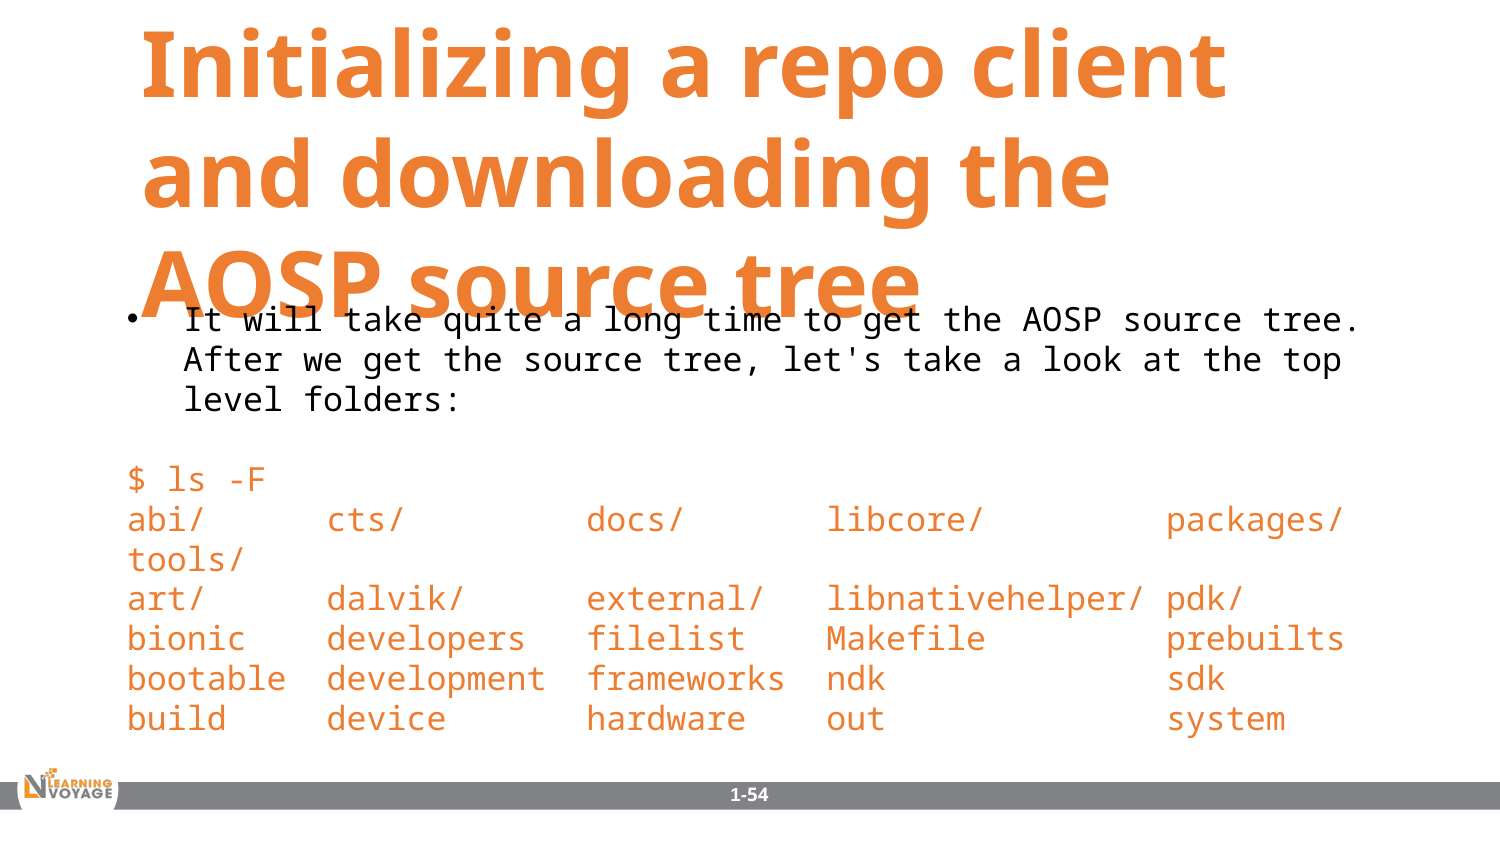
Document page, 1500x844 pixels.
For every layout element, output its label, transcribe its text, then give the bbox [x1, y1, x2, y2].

text_box Initializing a repo client and downloading the AOSP source tree [126, 113, 1329, 229]
picture [0, 706, 144, 844]
slide_number 1-54 [692, 770, 784, 821]
text_box It will take quite a long time to get the AOSP source tree. After we get the source tree, let's take a look at the top level folders: $ ls -F abi/ cts/ docs/ libcore/ packages/ tools/ art/ dalvik/ external/ libnativehelper/ pdk/ bionic developers filelist Makefile prebuilts bootable development frameworks ndk sdk build device hardware out system [126, 296, 1373, 738]
